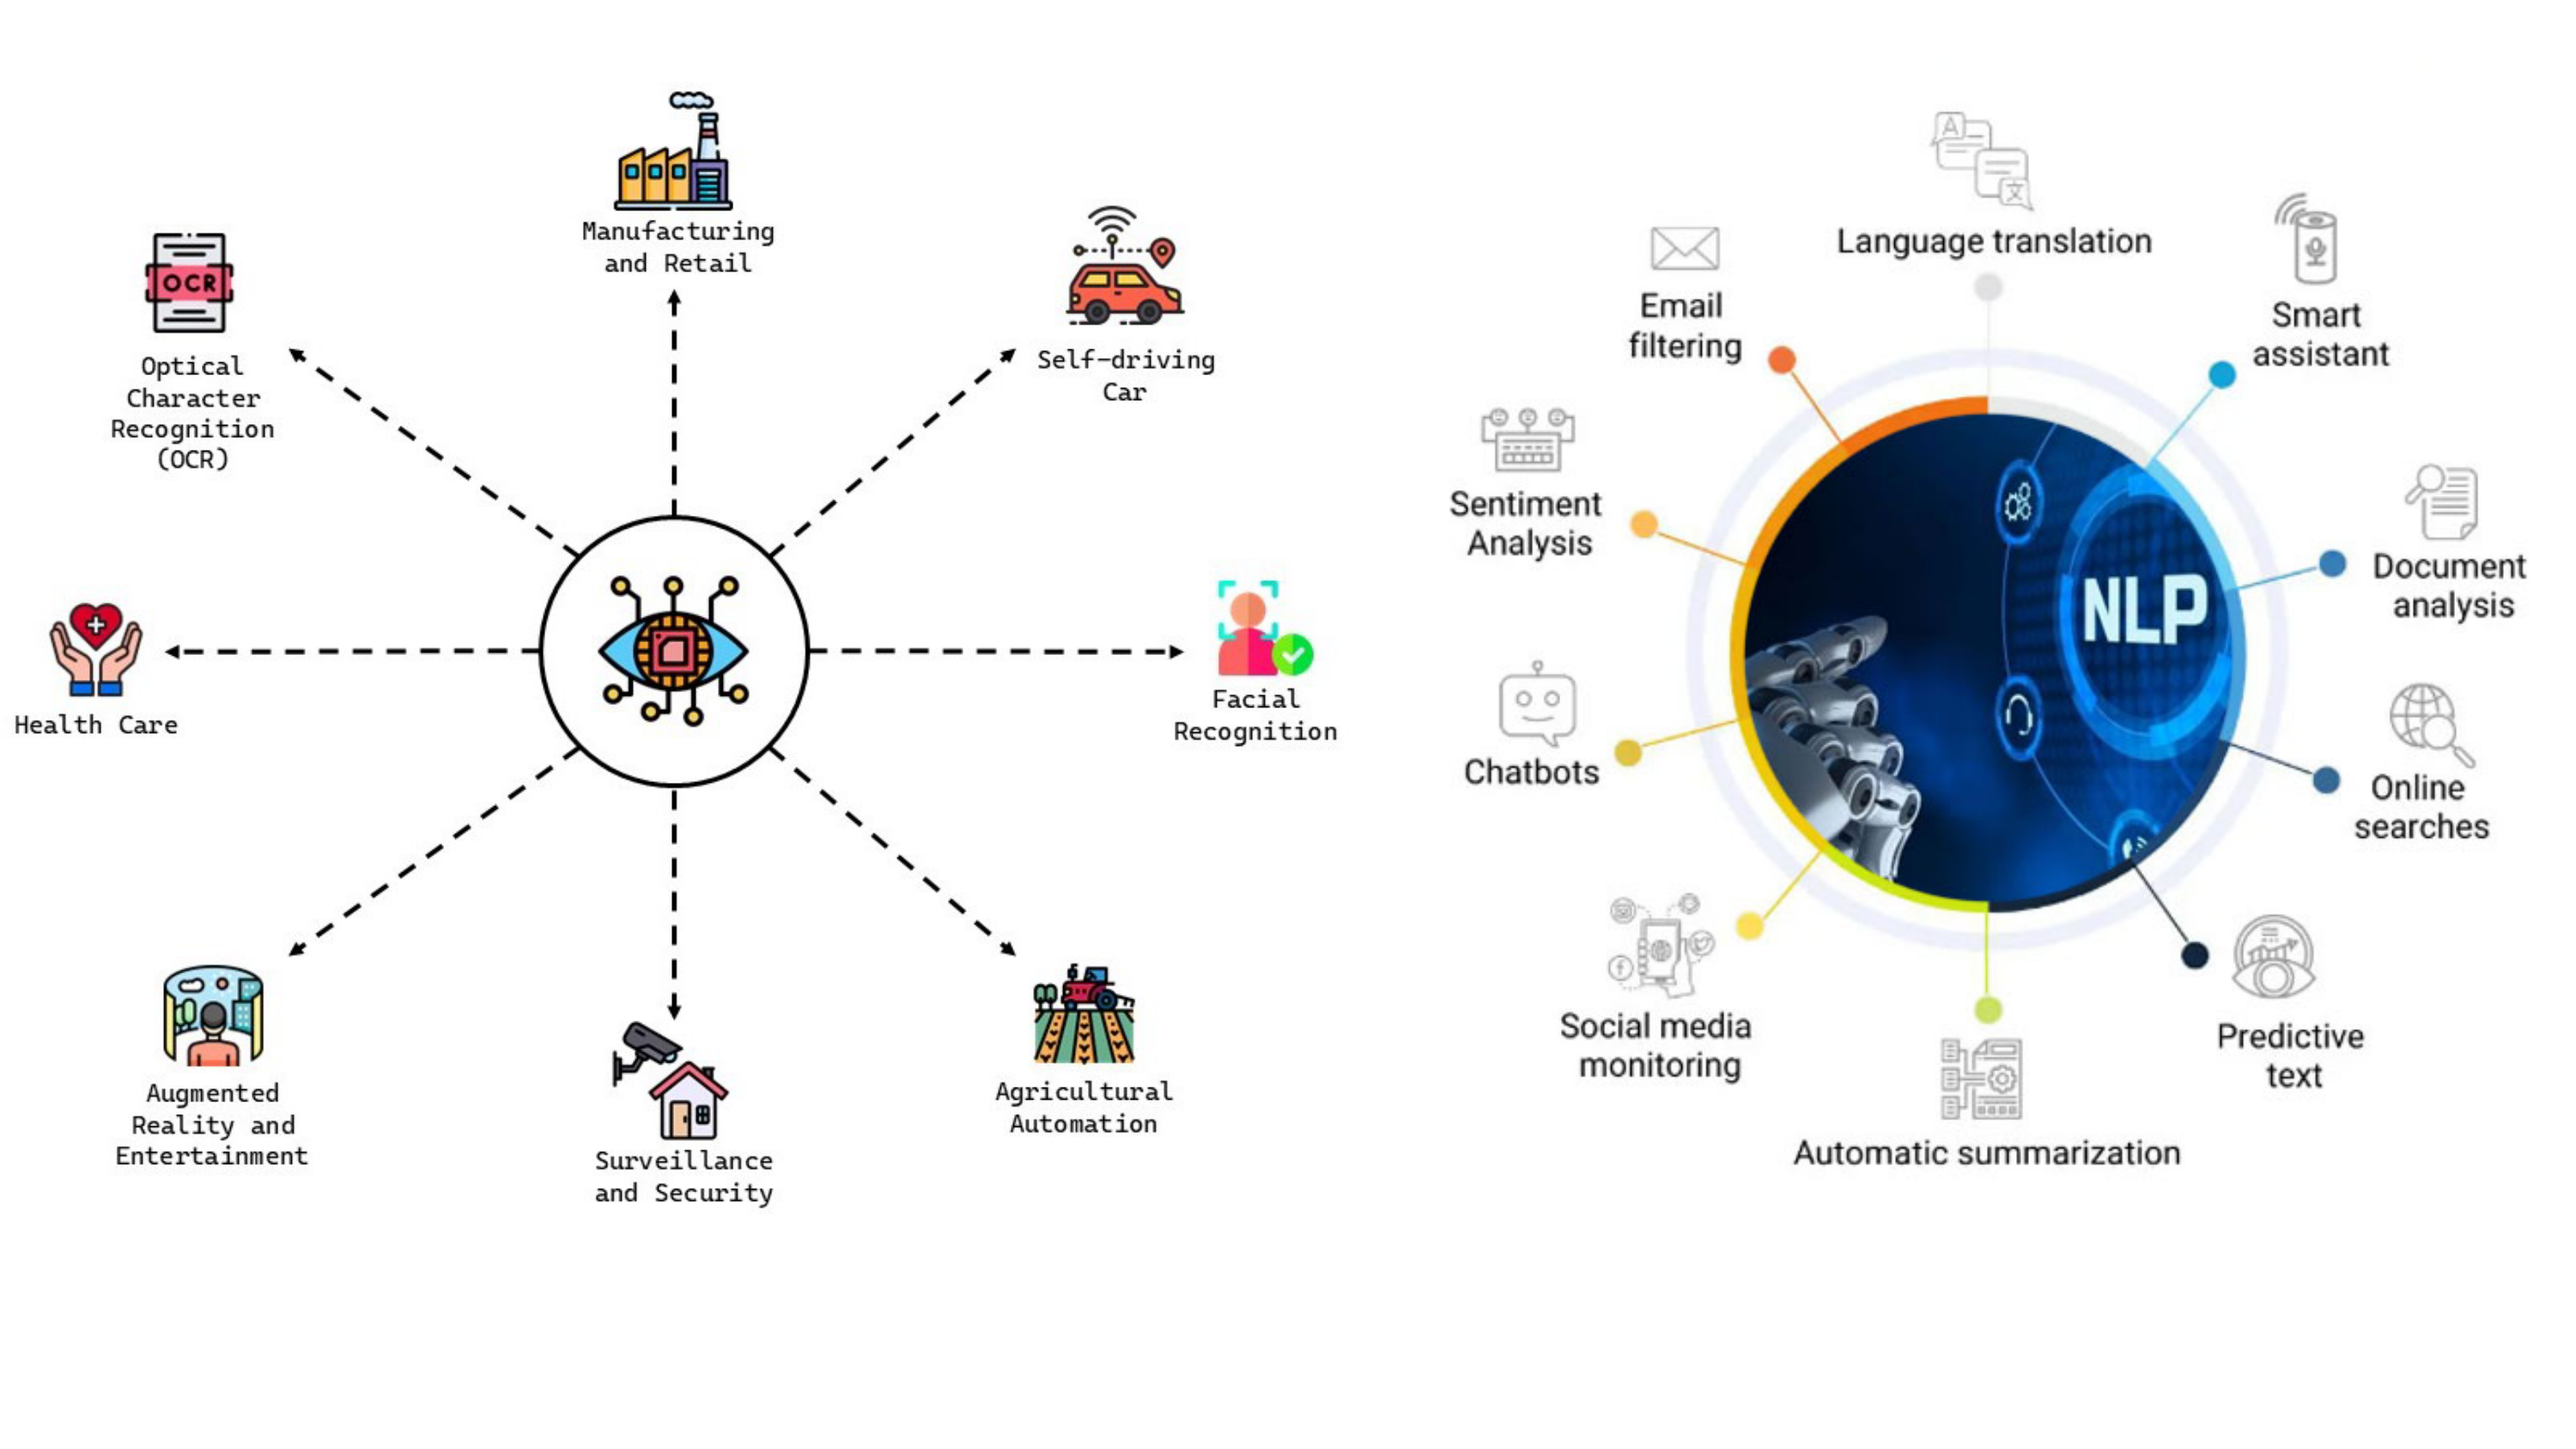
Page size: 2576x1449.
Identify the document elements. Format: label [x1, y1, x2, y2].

picture [0, 69, 1355, 1228]
picture [1404, 56, 2576, 1228]
